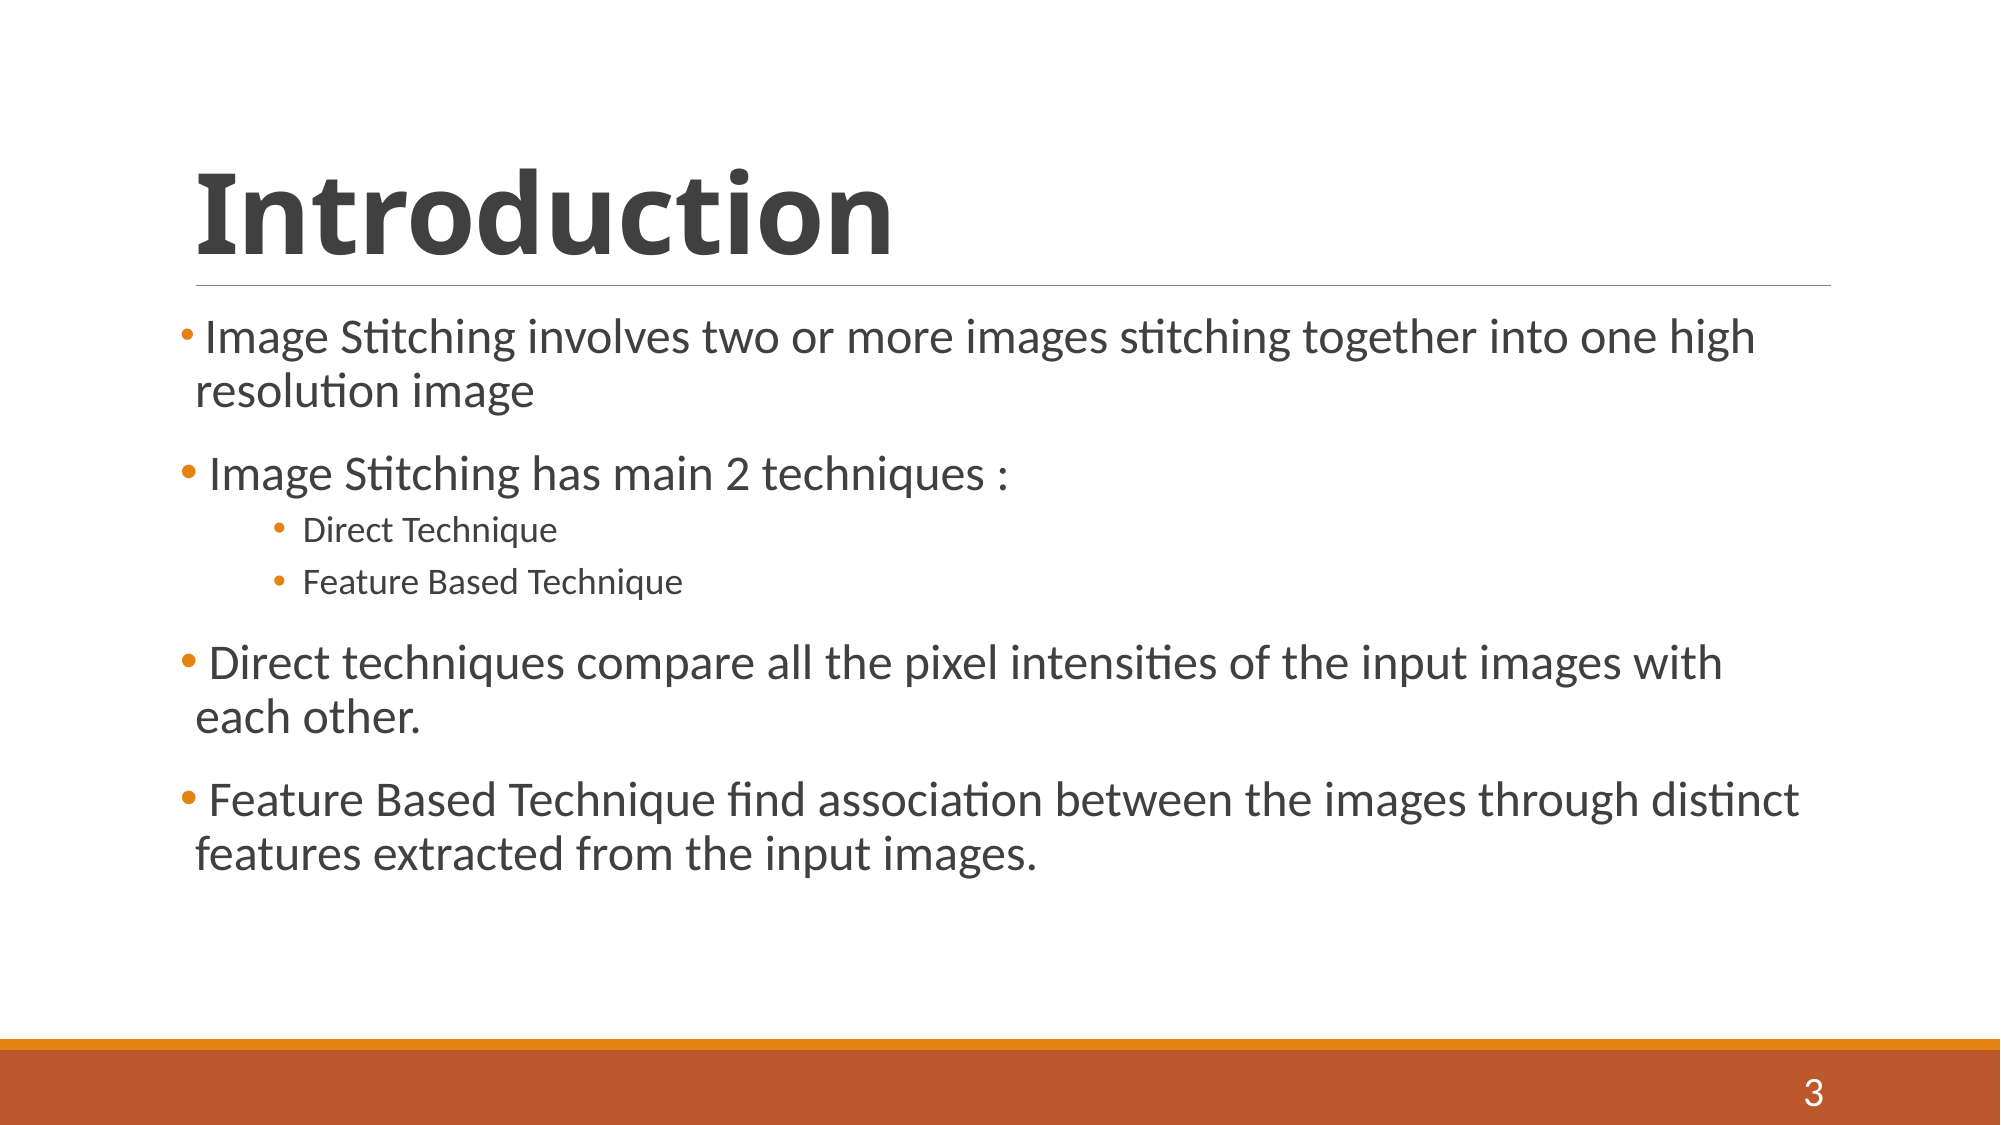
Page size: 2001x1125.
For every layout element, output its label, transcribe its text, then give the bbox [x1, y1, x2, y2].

slide_number 3 [1624, 1059, 1840, 1120]
title Introduction [180, 47, 1830, 285]
list Image Stitching involves two or more images stitching together into one high resolution image Image Stitching has main 2 techniques : Direct Technique Feature Based Technique Direct techniques compare all the pixel intensities of the input images with each other. Feature Based Technique find association between the images through distinct features extracted from the input images. [180, 302, 1830, 963]
